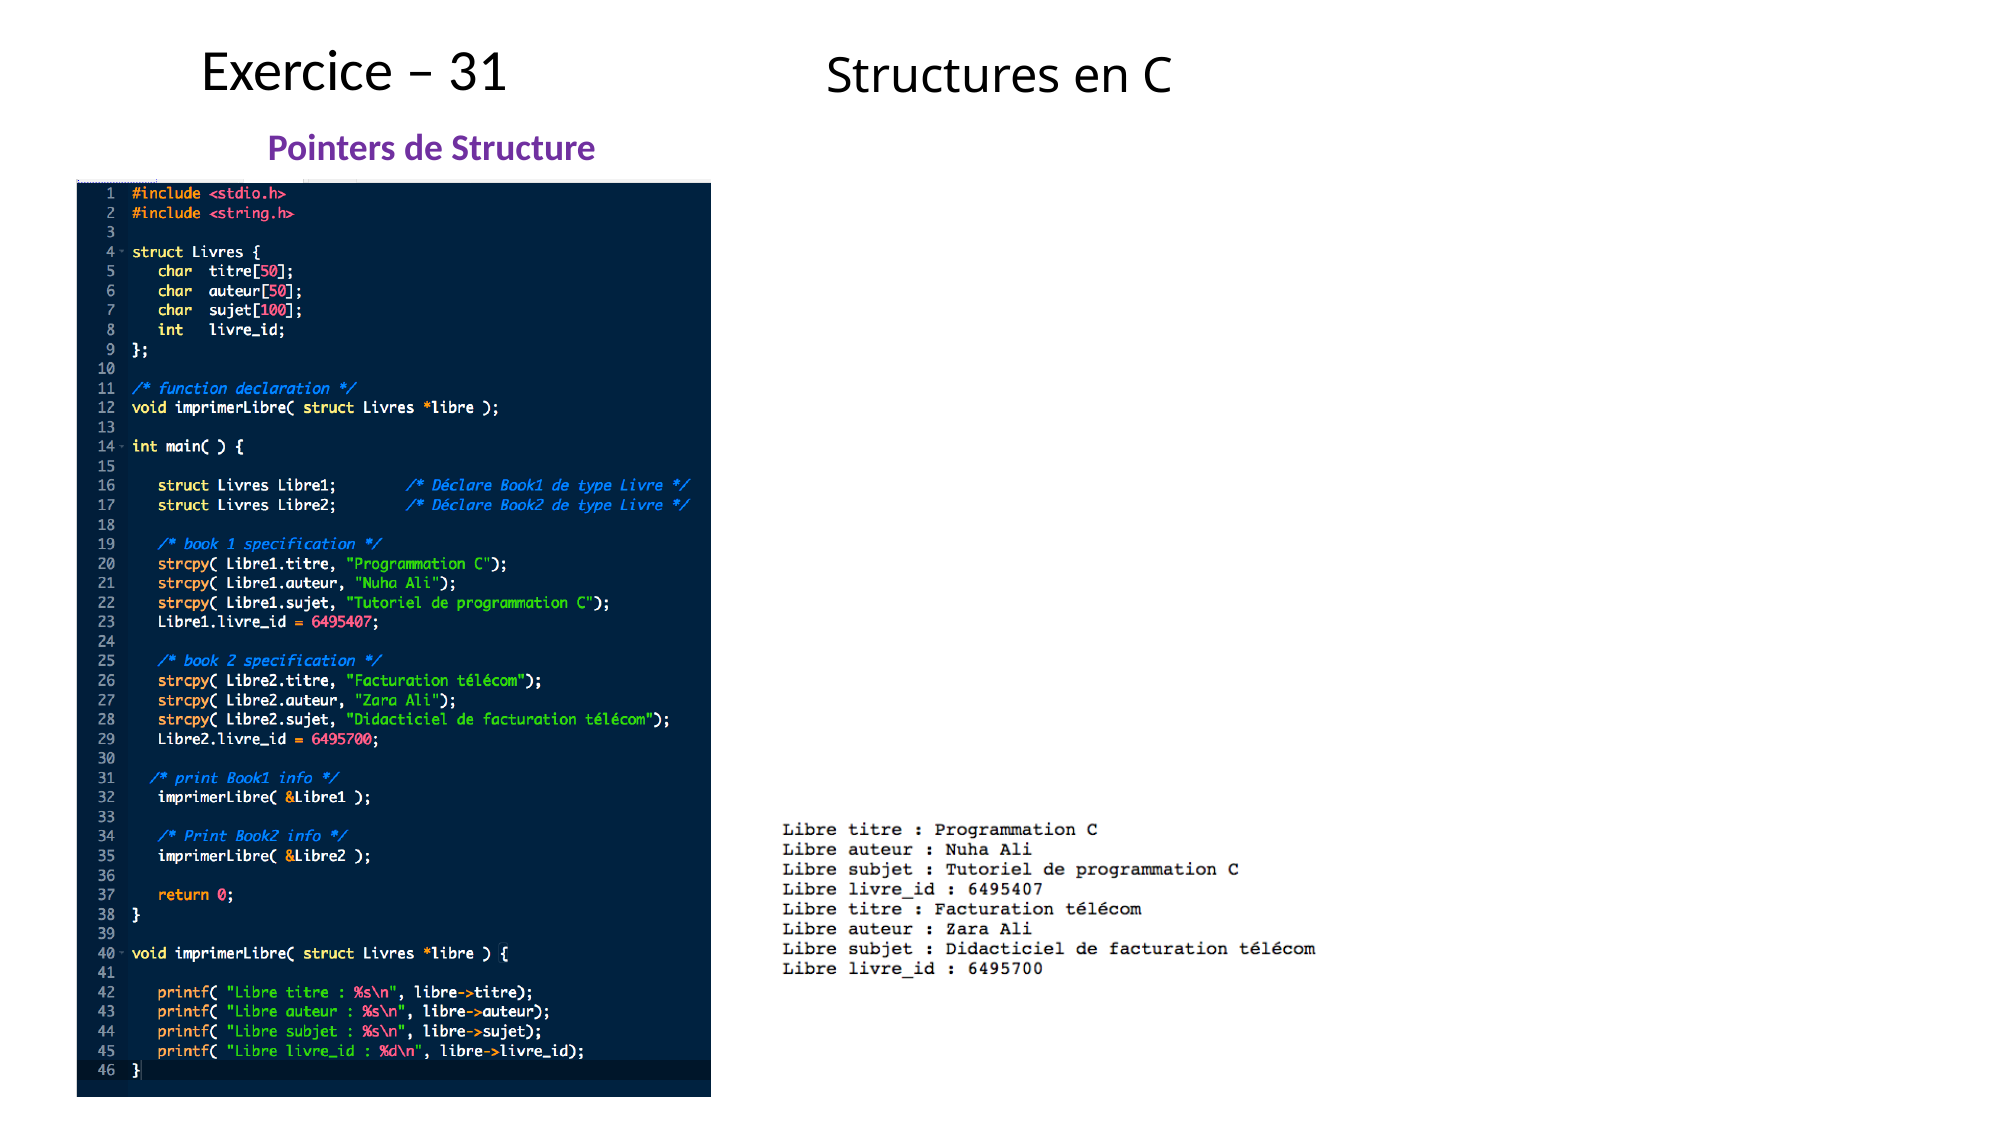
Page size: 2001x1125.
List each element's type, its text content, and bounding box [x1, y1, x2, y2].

title Structures en C [137, 42, 1863, 111]
picture [765, 812, 1331, 996]
text_box Exercice – 31 [186, 24, 710, 110]
text_box Pointers de Structure [76, 115, 797, 176]
picture [76, 179, 711, 1097]
